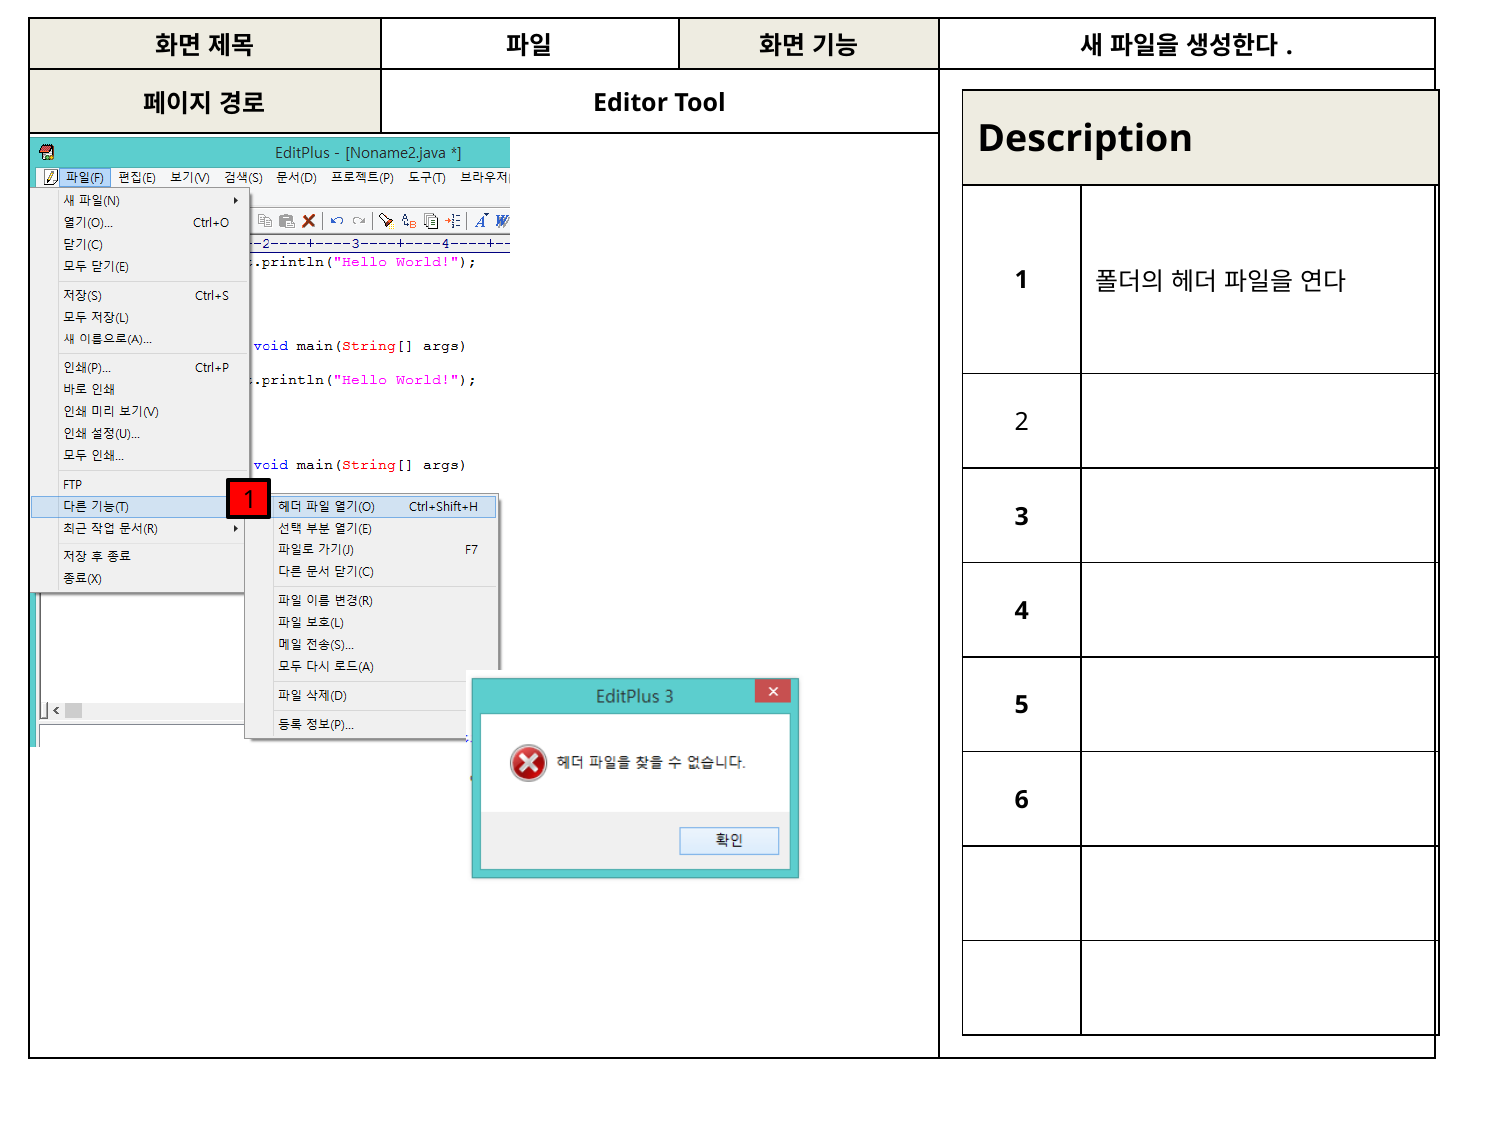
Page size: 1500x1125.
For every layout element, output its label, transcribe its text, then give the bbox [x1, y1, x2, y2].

table_cell [1082, 847, 1438, 940]
table_cell 6 [963, 752, 1080, 845]
table_header 화면 기능 [680, 19, 938, 68]
table_cell [1082, 658, 1438, 751]
table_cell [1082, 374, 1438, 467]
table_cell [1082, 563, 1438, 656]
table_cell 폴더의 헤더 파일을 연다 [1082, 186, 1438, 373]
table_header Description [963, 91, 1438, 184]
table_header 새 파일을 생성한다. [940, 19, 1434, 68]
table_cell 페이지 경로 [30, 70, 380, 132]
table_cell [30, 134, 938, 1057]
table_cell [963, 847, 1080, 940]
table_header 화면 제목 [30, 19, 380, 68]
table_cell [940, 70, 1434, 1057]
picture [28, 136, 814, 897]
table_cell 3 [963, 469, 1080, 562]
table_cell [1082, 752, 1438, 845]
table_cell 5 [963, 658, 1080, 751]
table_cell [1082, 941, 1438, 1034]
table_cell Editor Tool [382, 70, 938, 132]
table_header 파일 [382, 19, 678, 68]
table_cell [963, 941, 1080, 1034]
table_cell 1 [963, 186, 1080, 373]
table_cell 4 [963, 563, 1080, 656]
table_cell 2 [963, 374, 1080, 467]
table_cell [1082, 469, 1438, 562]
